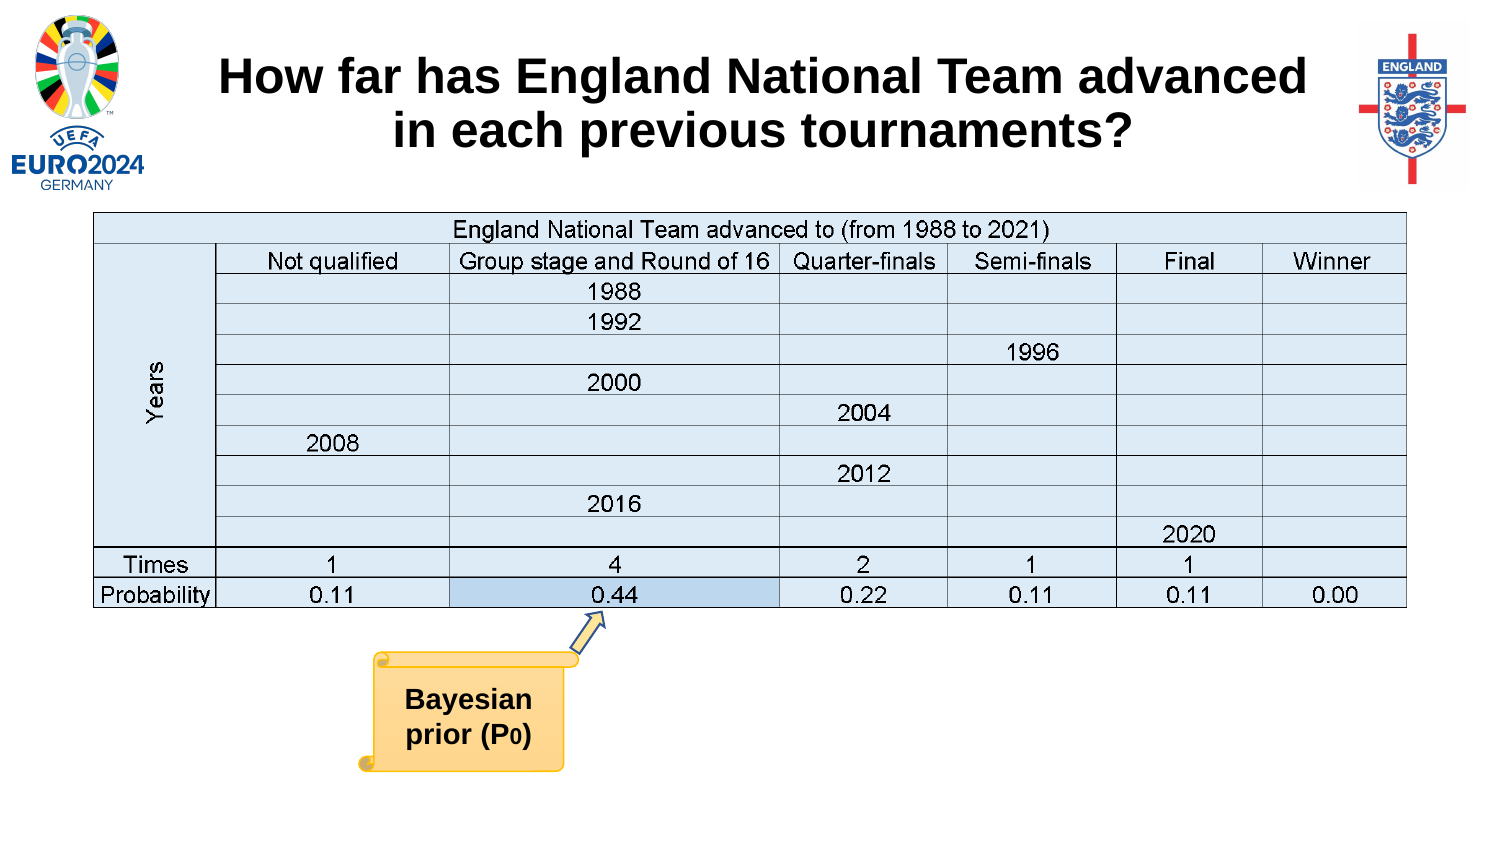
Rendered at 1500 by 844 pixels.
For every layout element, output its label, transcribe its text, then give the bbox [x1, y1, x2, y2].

title How far has England National Team advanced in each previous tournaments? [200, 40, 1326, 164]
text_box [570, 616, 605, 654]
picture [93, 212, 1407, 608]
picture [11, 14, 145, 190]
picture [1358, 20, 1467, 190]
text_box Bayesian prior (P0) [358, 652, 579, 772]
